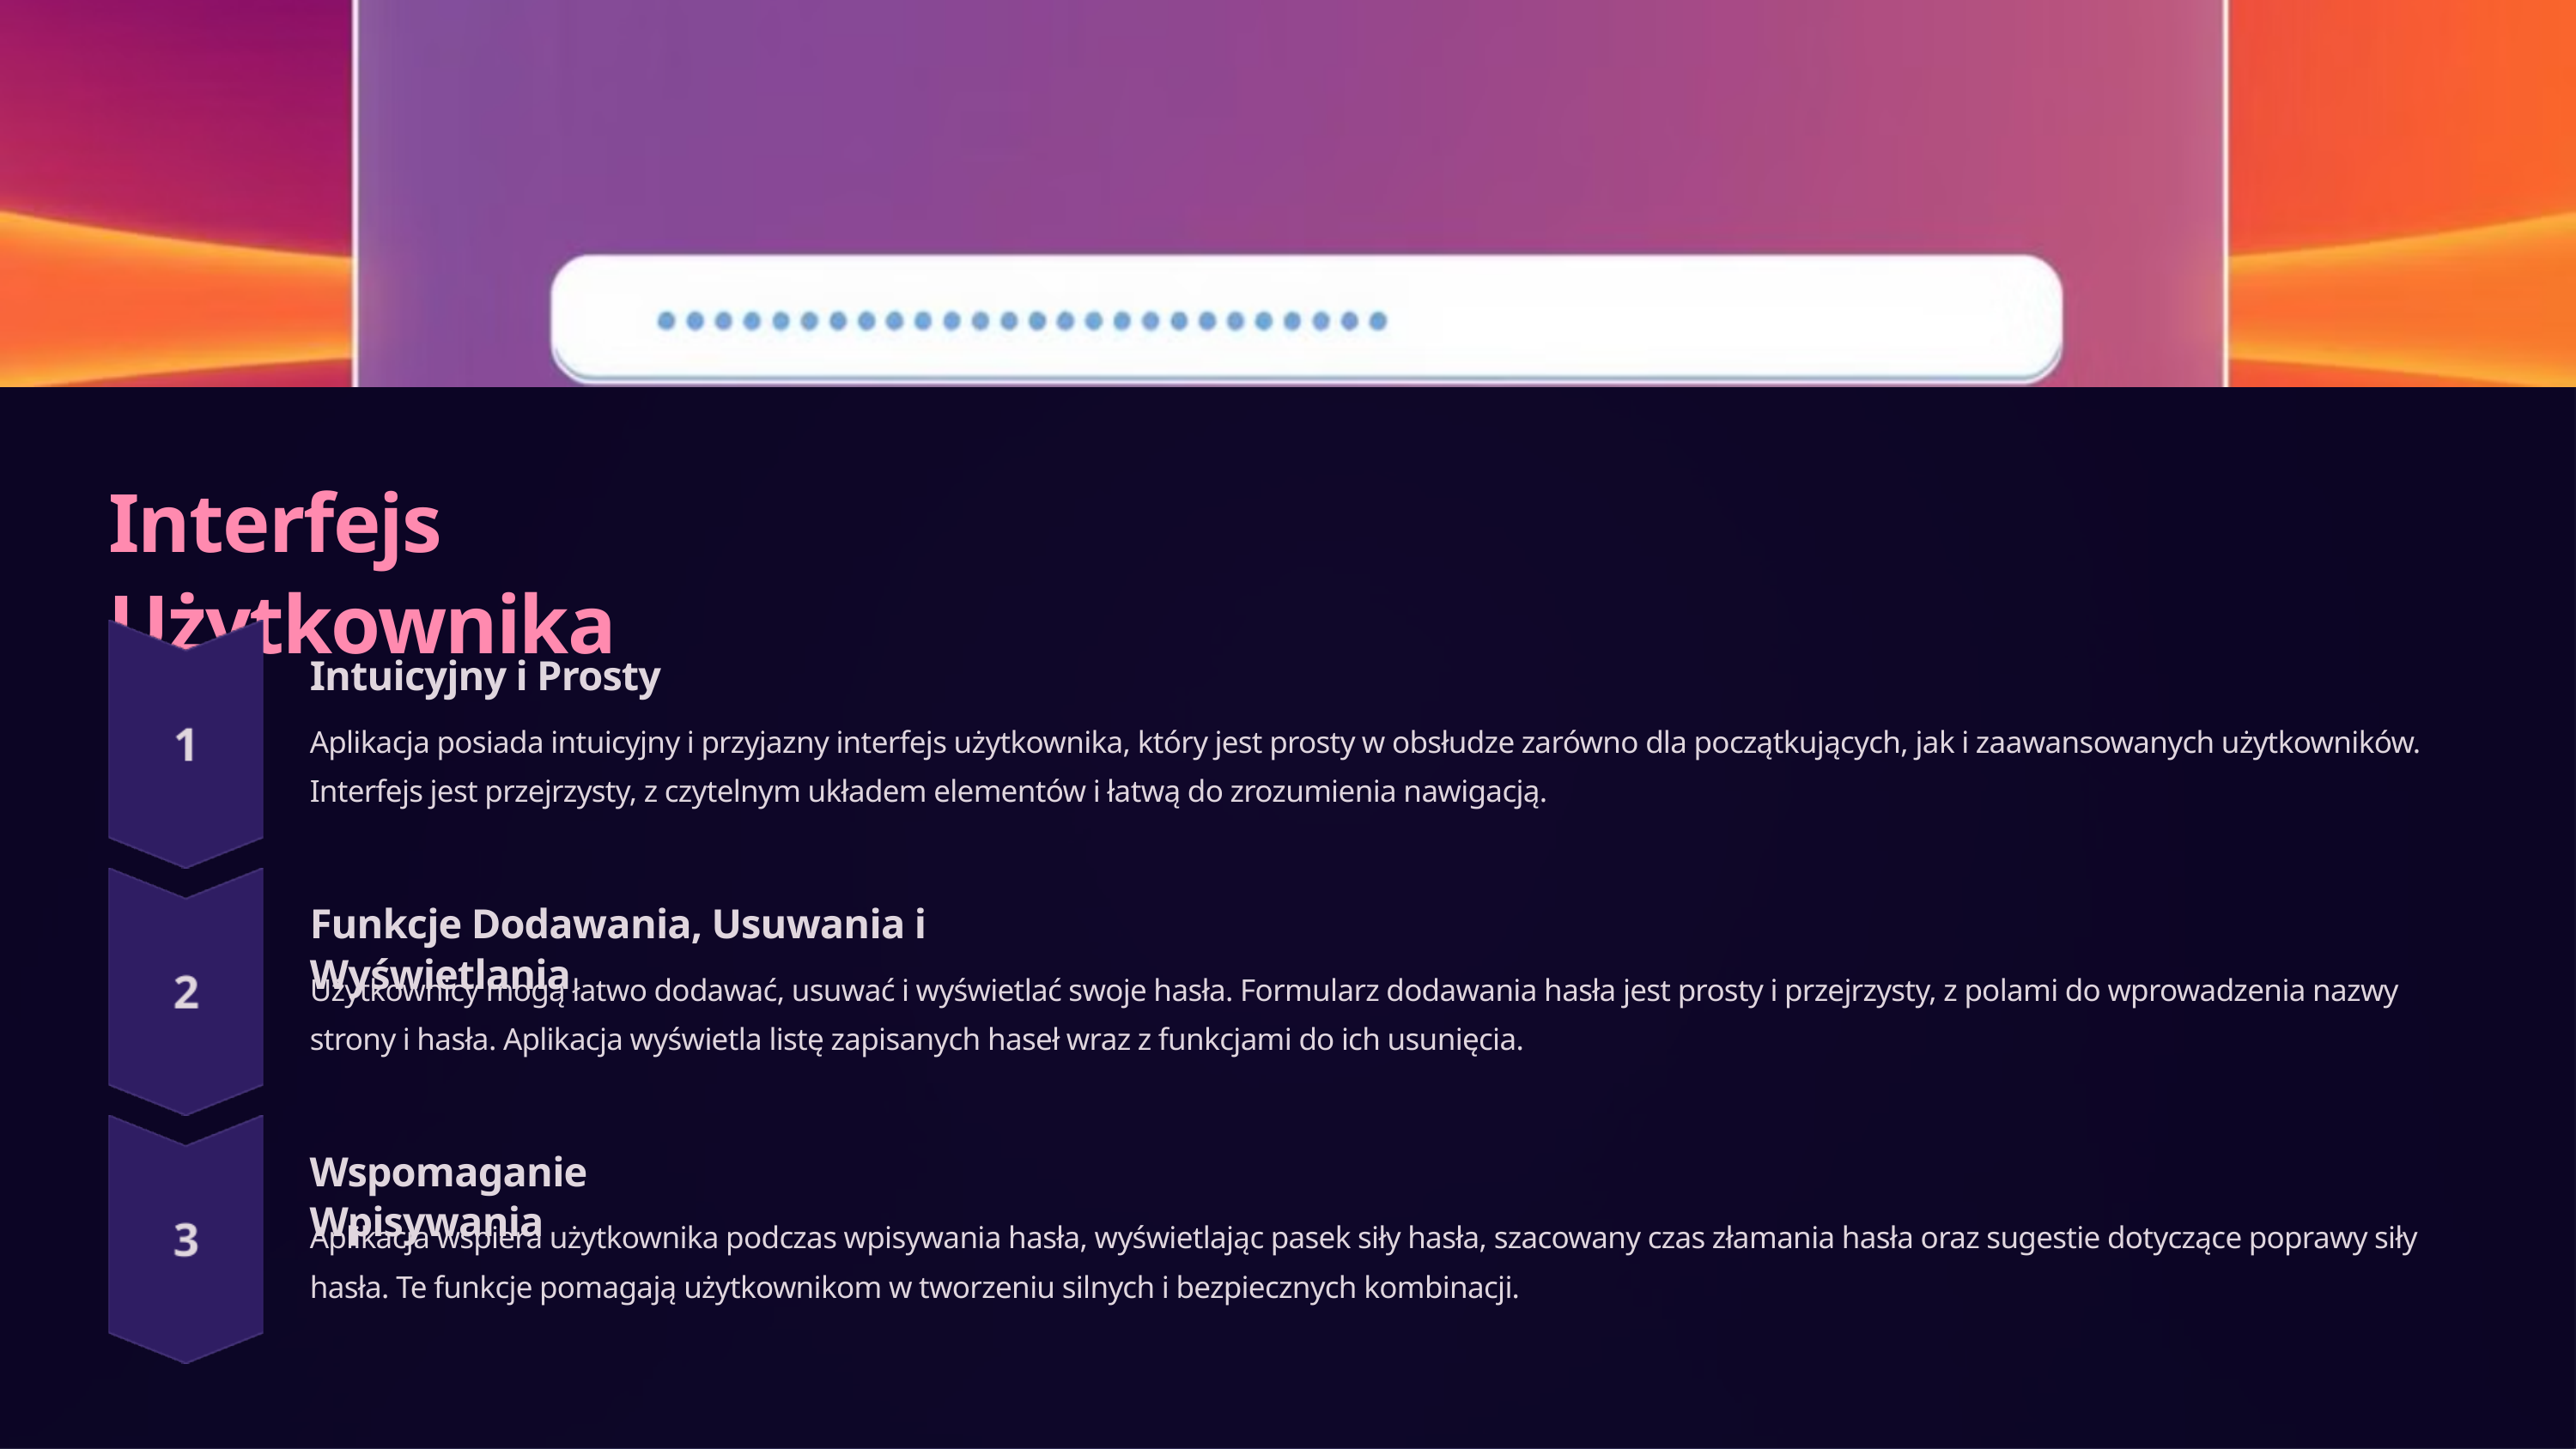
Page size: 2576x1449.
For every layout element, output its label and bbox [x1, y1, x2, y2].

text_box [0, 0, 2576, 1449]
